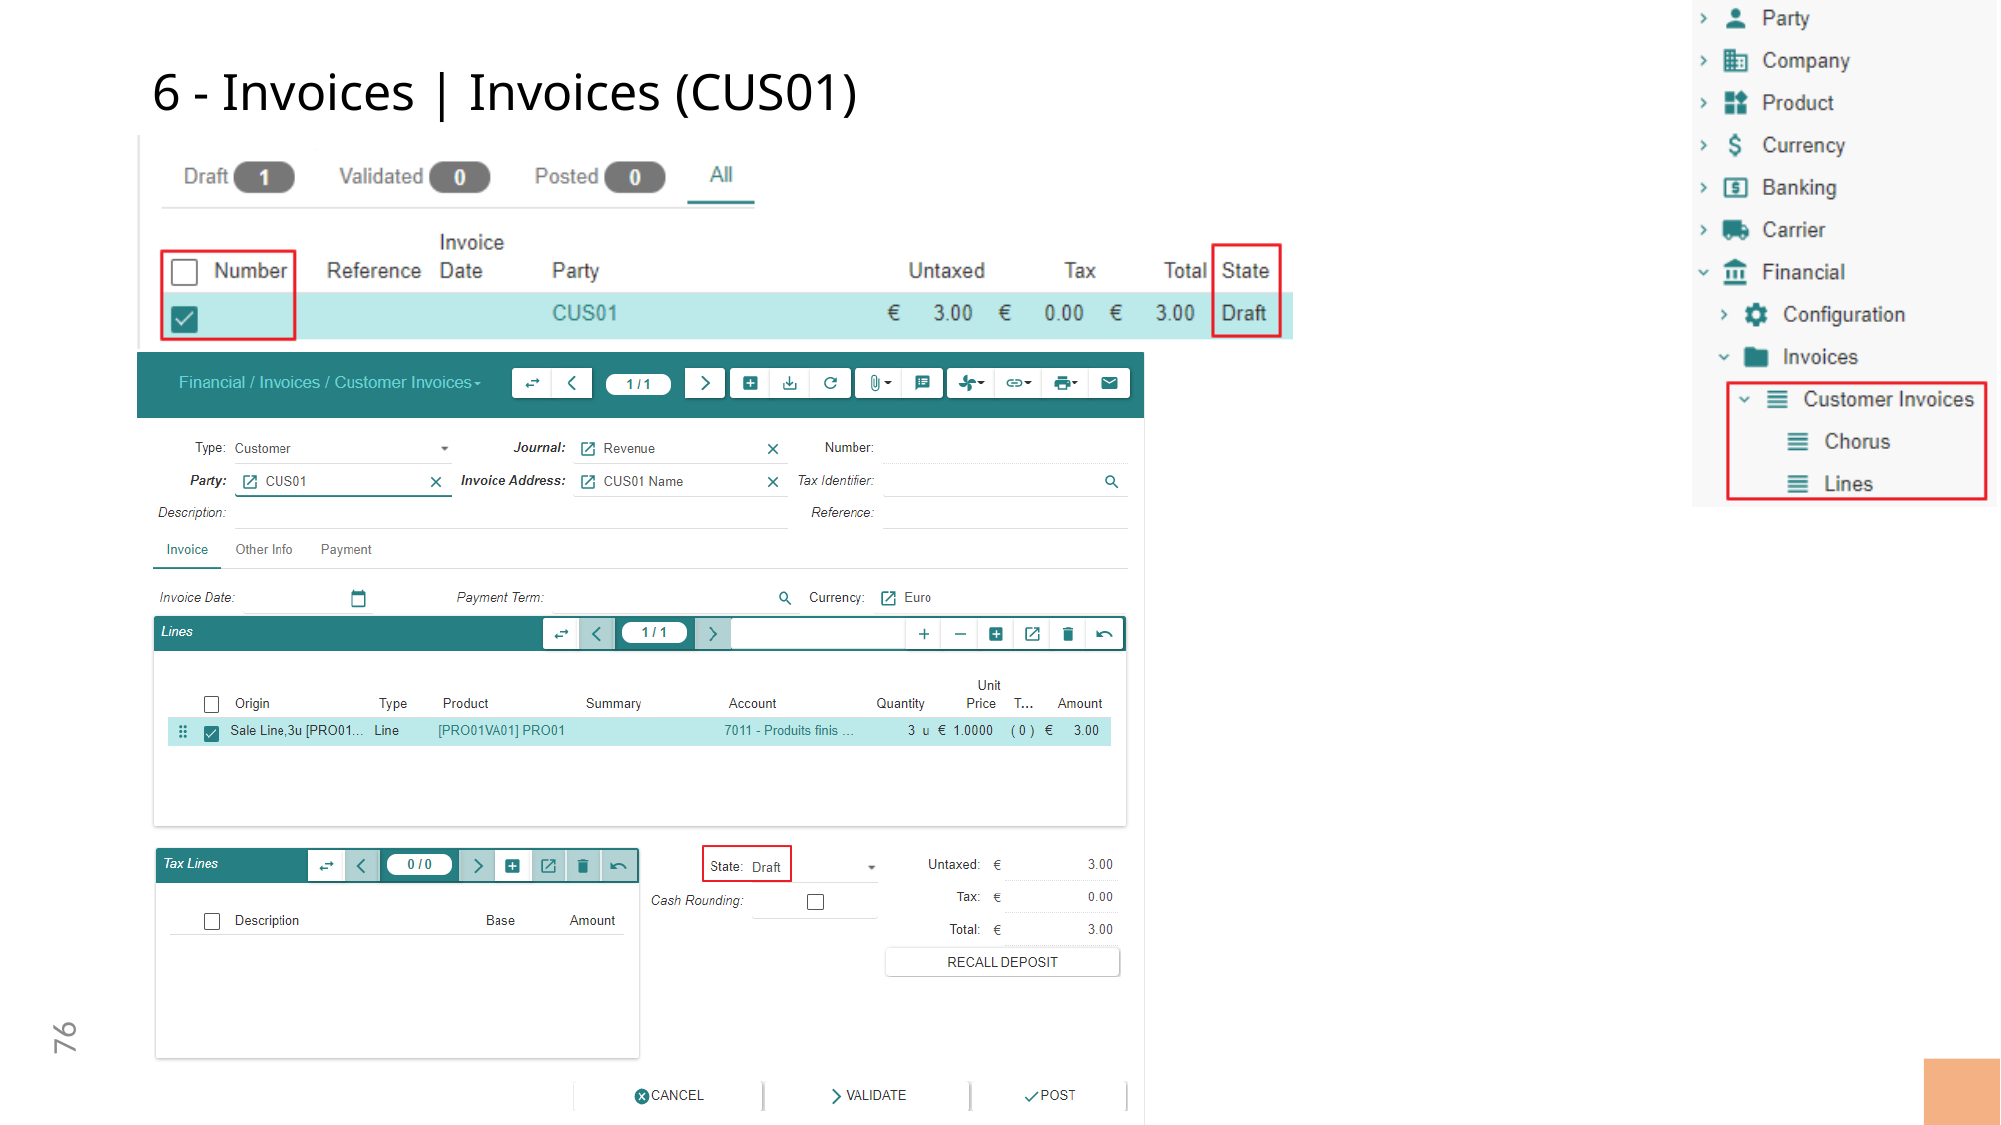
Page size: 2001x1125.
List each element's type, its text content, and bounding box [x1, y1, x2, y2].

title 6 - Invoices | Invoices (CUS01) [137, 59, 1692, 136]
picture [137, 352, 1145, 1125]
picture [137, 135, 1293, 349]
text_box [1923, 1058, 2000, 1125]
picture [1692, 0, 1997, 507]
slide_number 76 [32, 969, 93, 1108]
